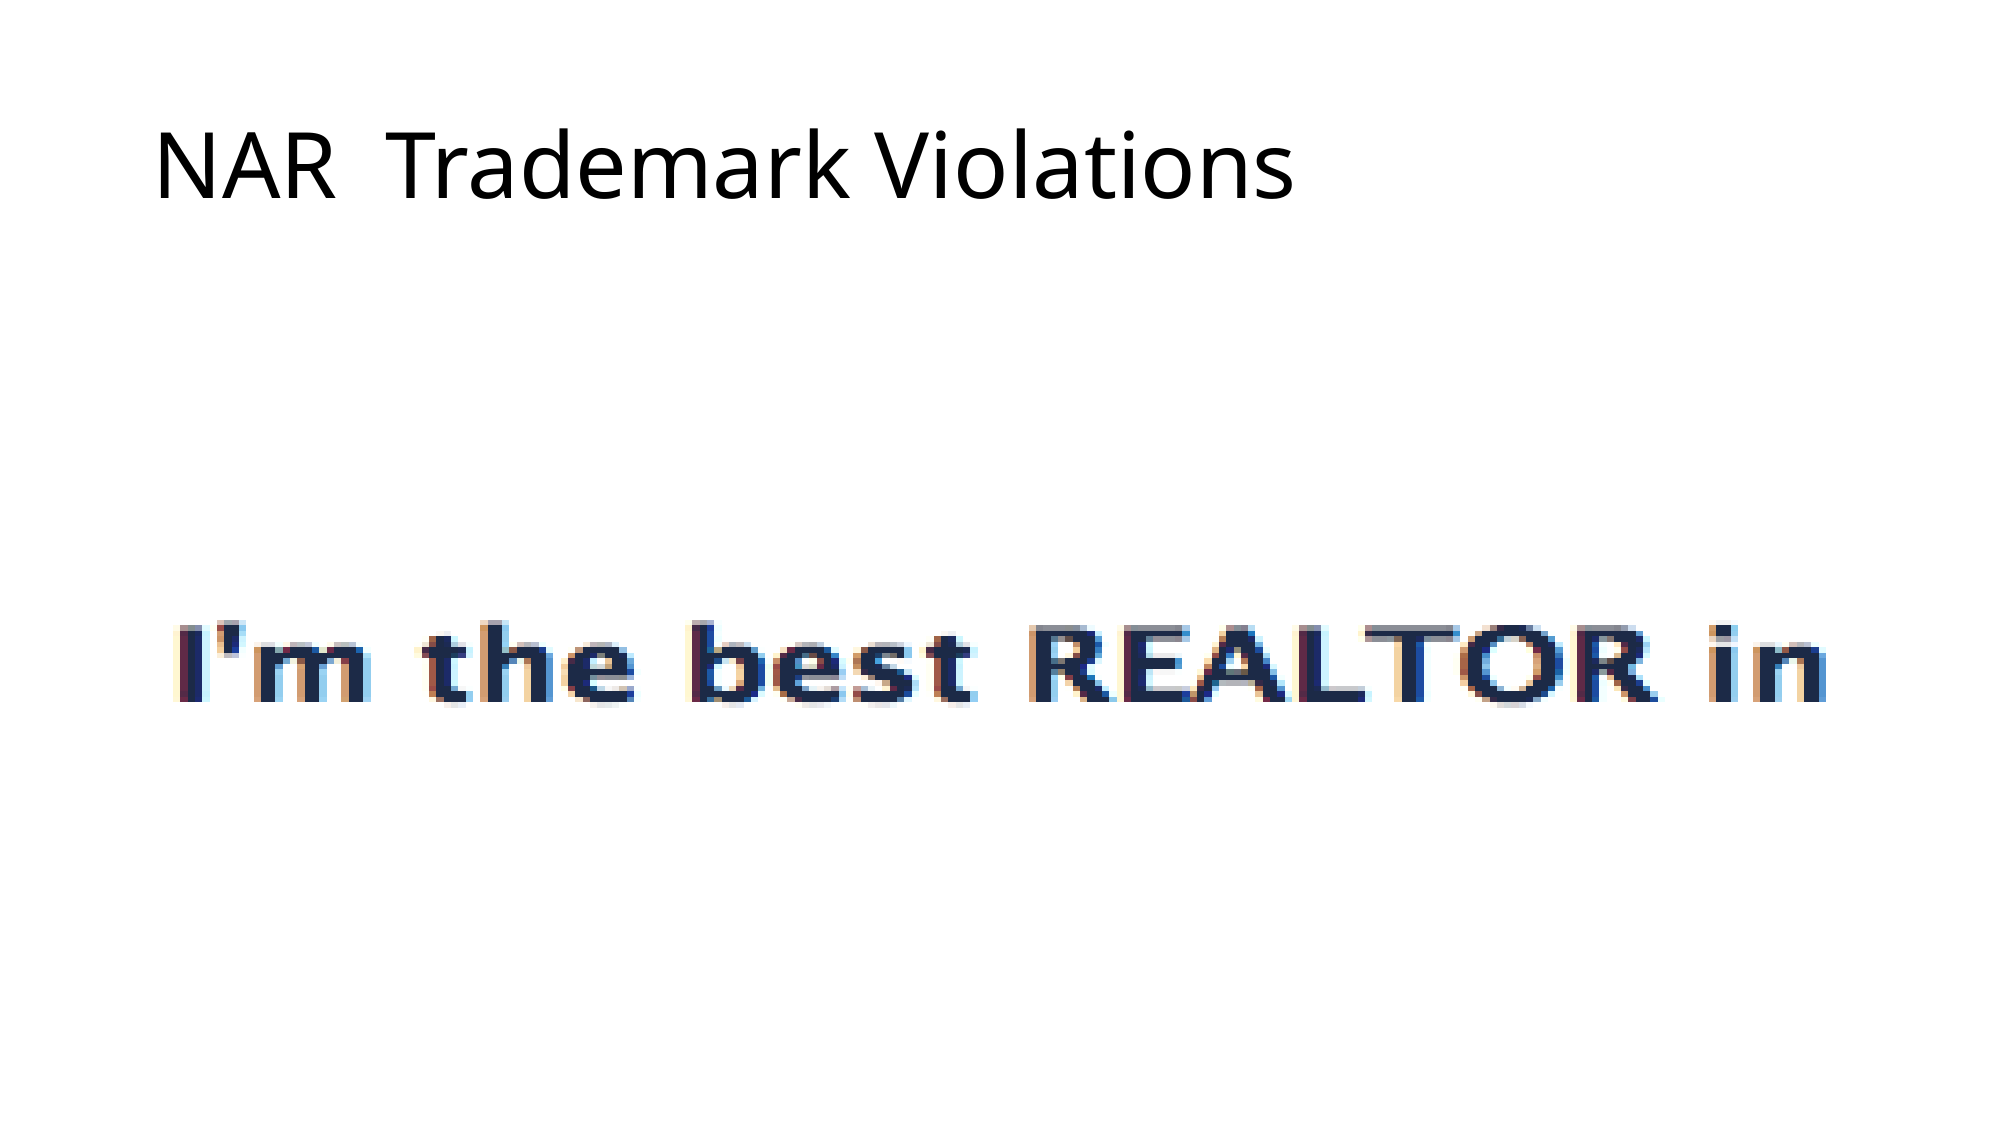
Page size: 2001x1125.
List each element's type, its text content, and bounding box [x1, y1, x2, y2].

title NAR Trademark Violations [137, 59, 1863, 278]
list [137, 299, 1863, 1014]
